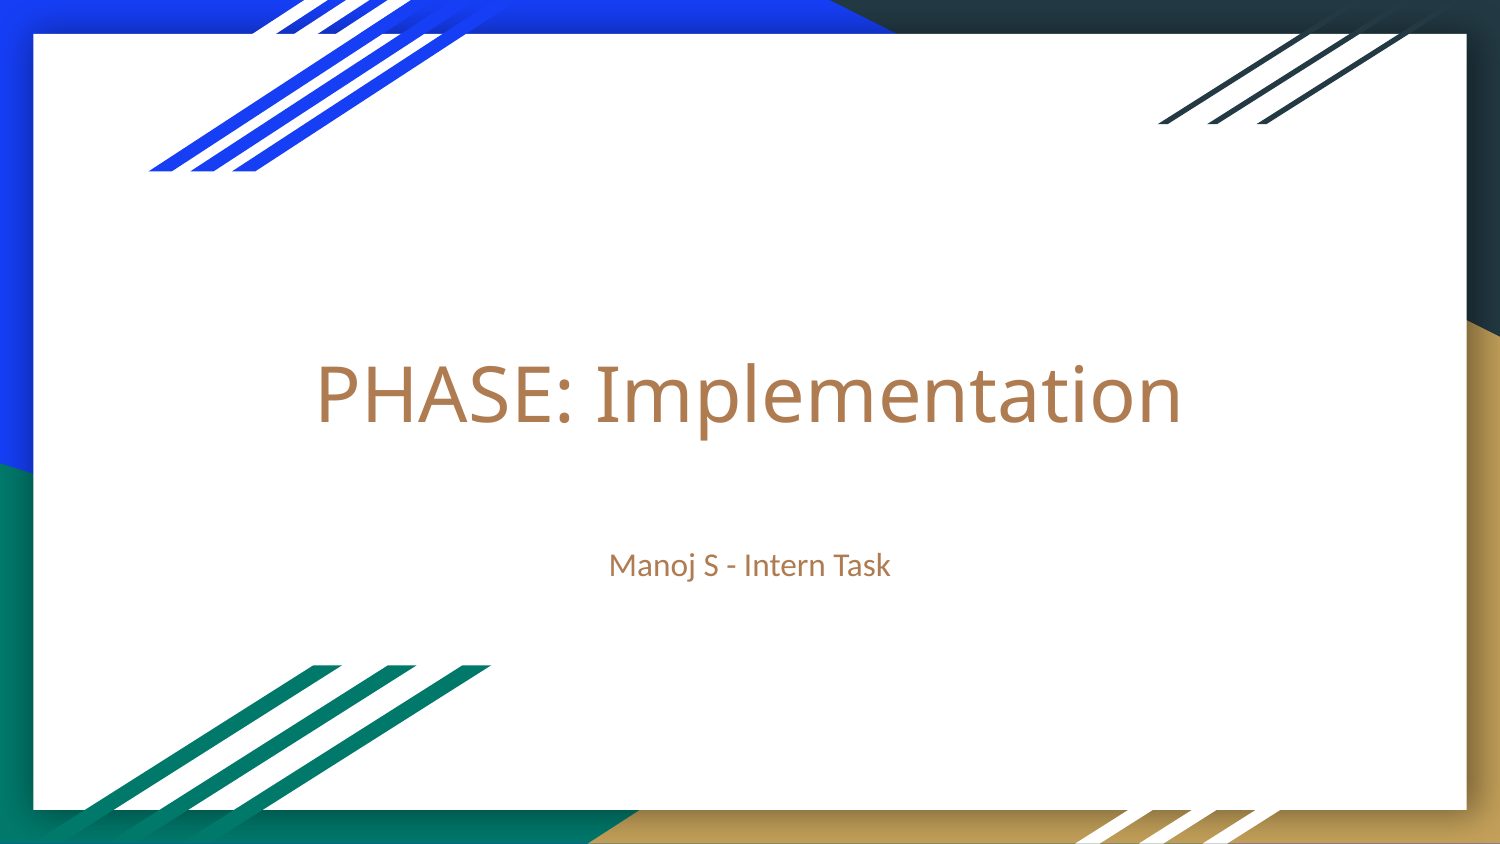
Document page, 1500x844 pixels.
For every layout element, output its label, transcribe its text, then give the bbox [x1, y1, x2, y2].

title PHASE: Implementation [291, 273, 1209, 512]
subtitle Manoj S - Intern Task [310, 536, 1190, 622]
